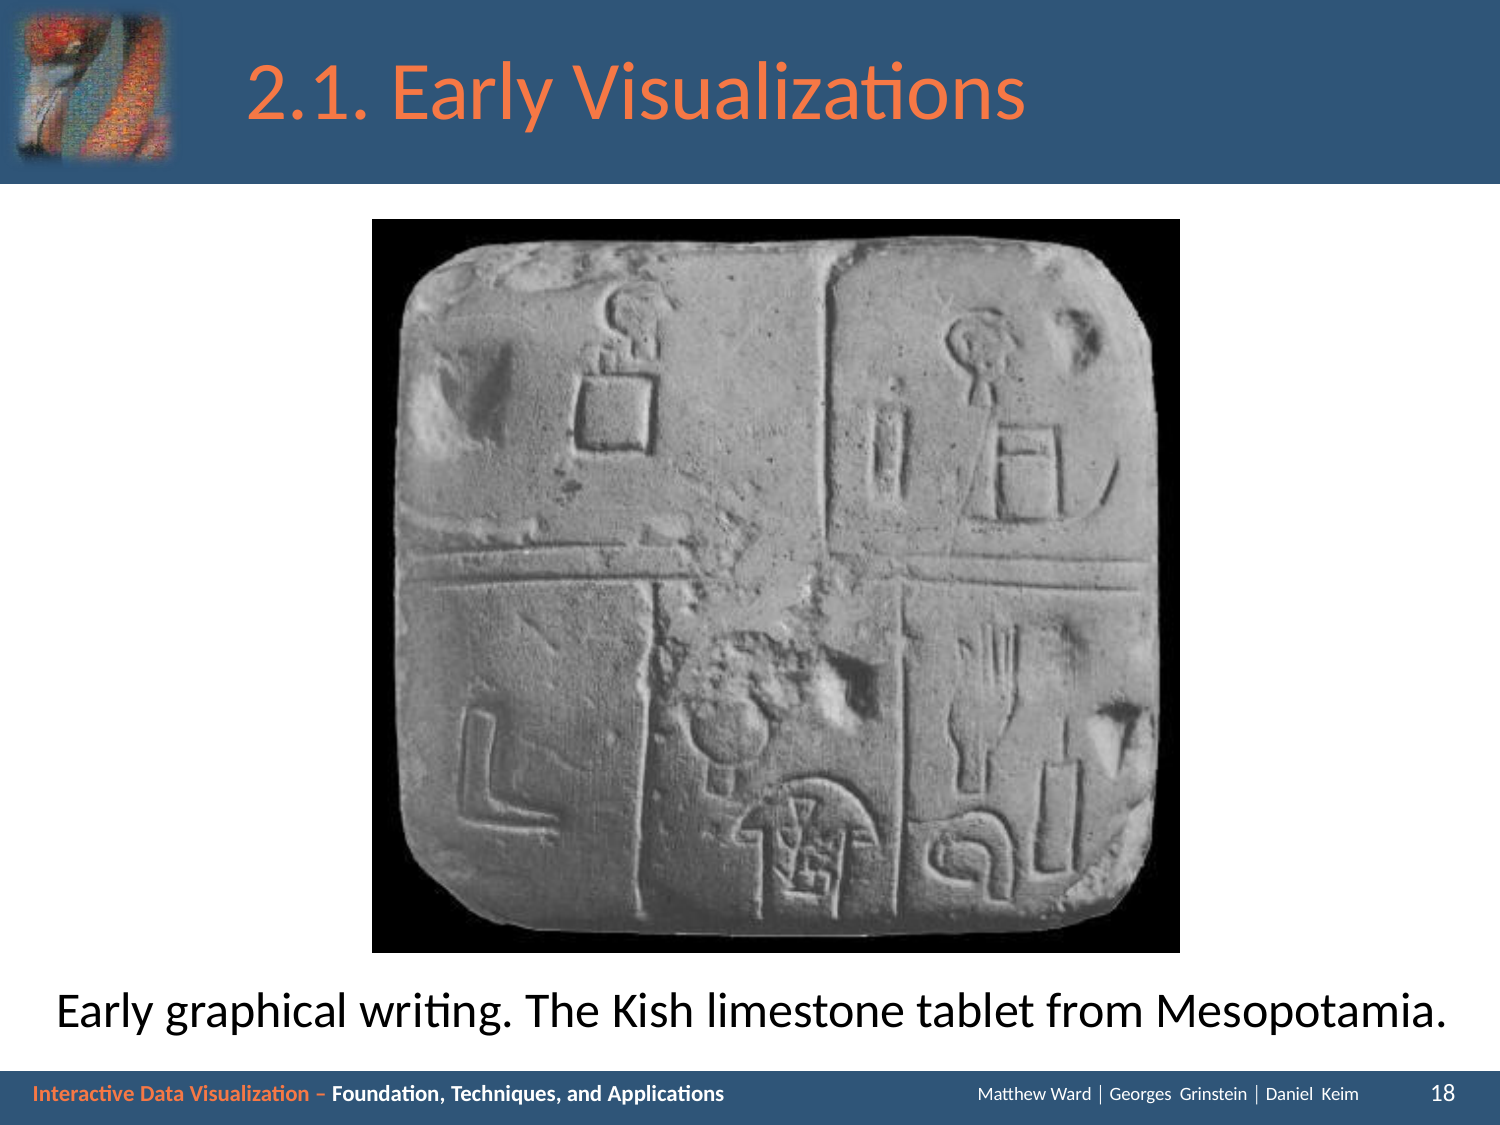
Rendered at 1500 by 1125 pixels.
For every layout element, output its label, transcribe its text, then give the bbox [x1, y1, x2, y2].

footer Interactive Data Visualization – Foundation, Techniques, and Applications [30, 1081, 735, 1125]
picture [0, 0, 185, 174]
text_box Early graphical writing. The Kish limestone tablet from Mesopotamia. [54, 974, 1458, 1037]
picture [0, 184, 1500, 1071]
slide_number Matthew Ward │ Georges Grinstein │ Daniel Keim [975, 1083, 1368, 1125]
title 2.1. Early Visualizations [243, 33, 1035, 224]
slide_number 18 [1423, 1080, 1462, 1125]
